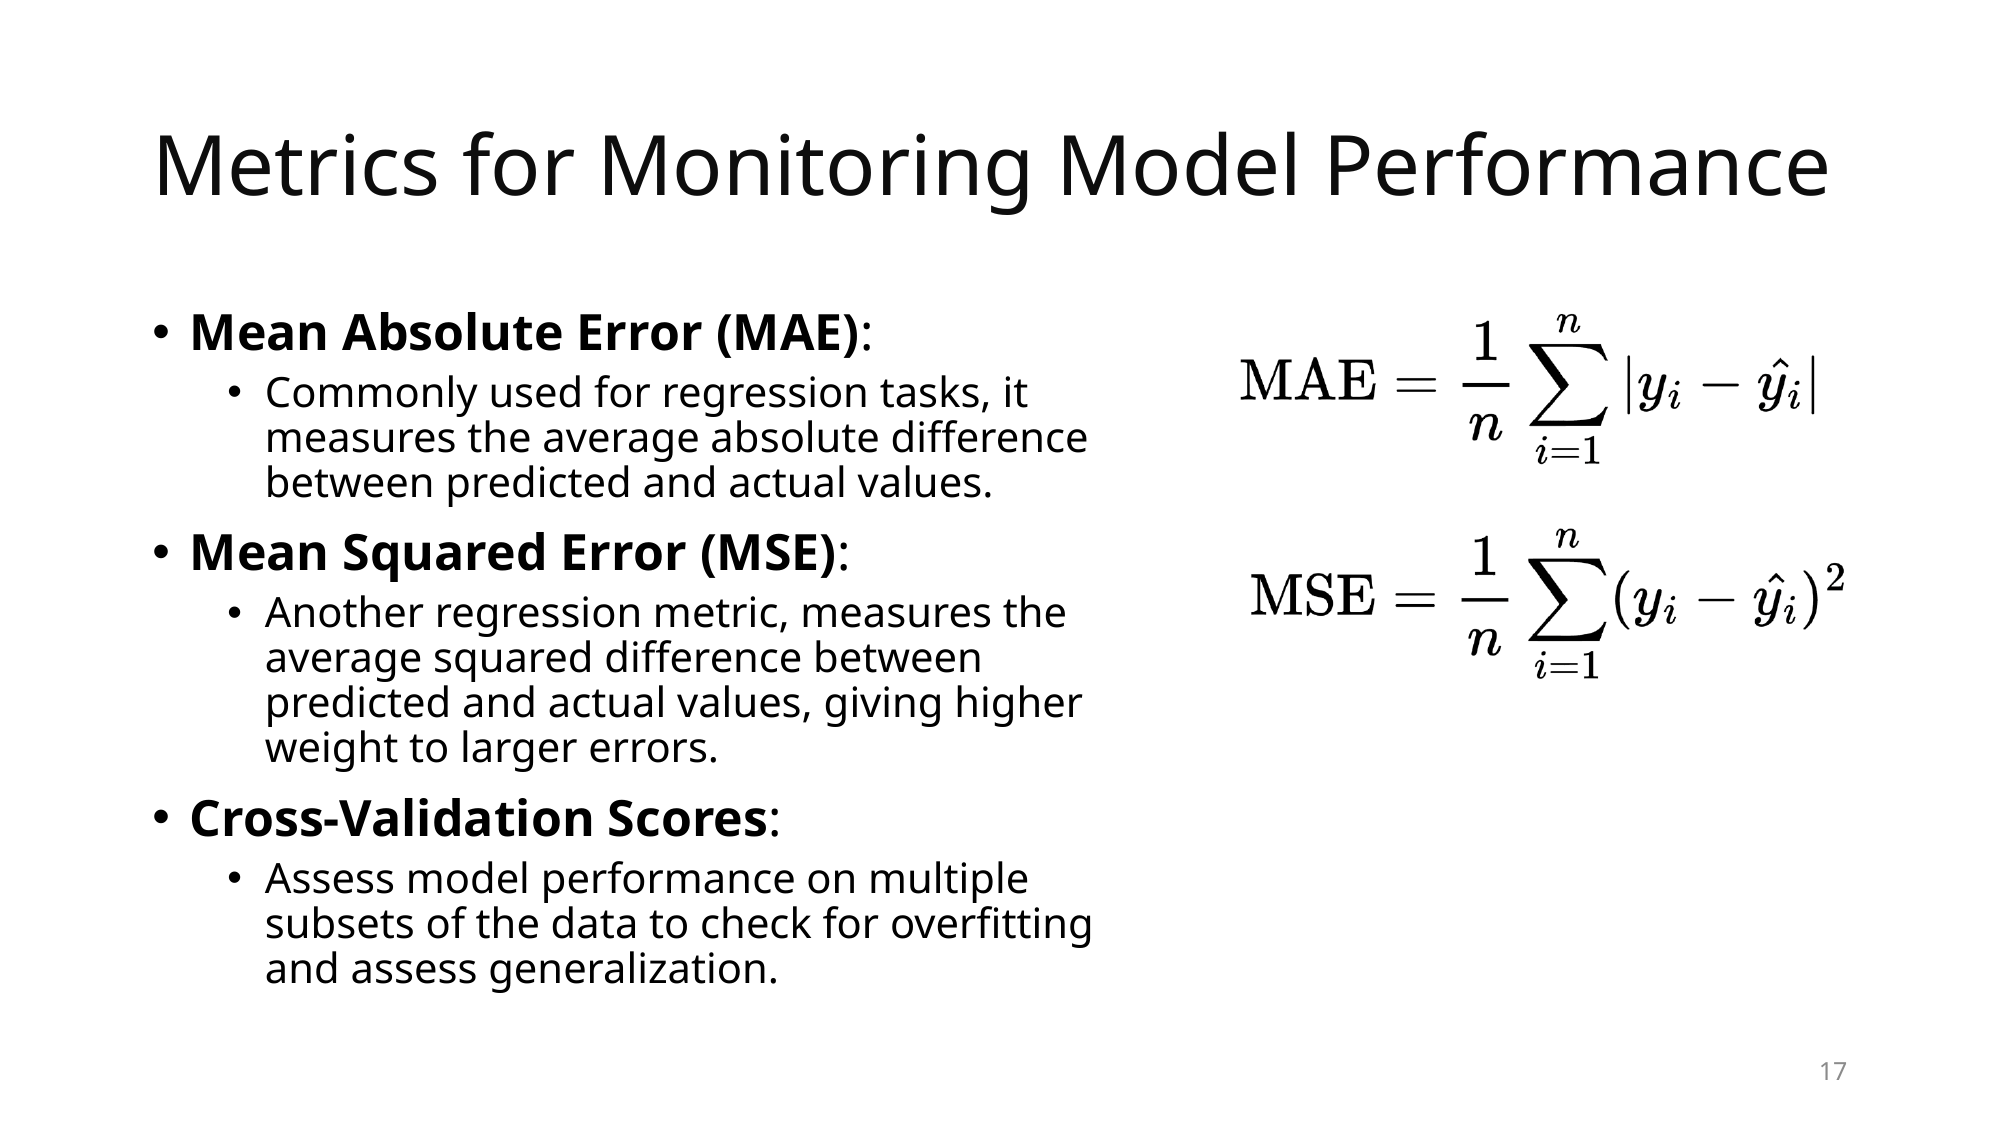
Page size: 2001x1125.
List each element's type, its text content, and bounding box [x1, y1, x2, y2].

picture [1228, 299, 1870, 694]
title Metrics for Monitoring Model Performance [137, 59, 1863, 278]
list Mean Absolute Error (MAE): Commonly used for regression tasks, it measures the average absolute difference between predicted and actual values. Mean Squared Error (MSE): Another regression metric, measures the average squared difference between predicted and actual values, giving higher weight to larger errors. Cross-Validation Scores: Assess model performance on multiple subsets of the data to check for overfitting and assess generalization. [137, 299, 1159, 1014]
slide_number 17 [1412, 1042, 1863, 1103]
